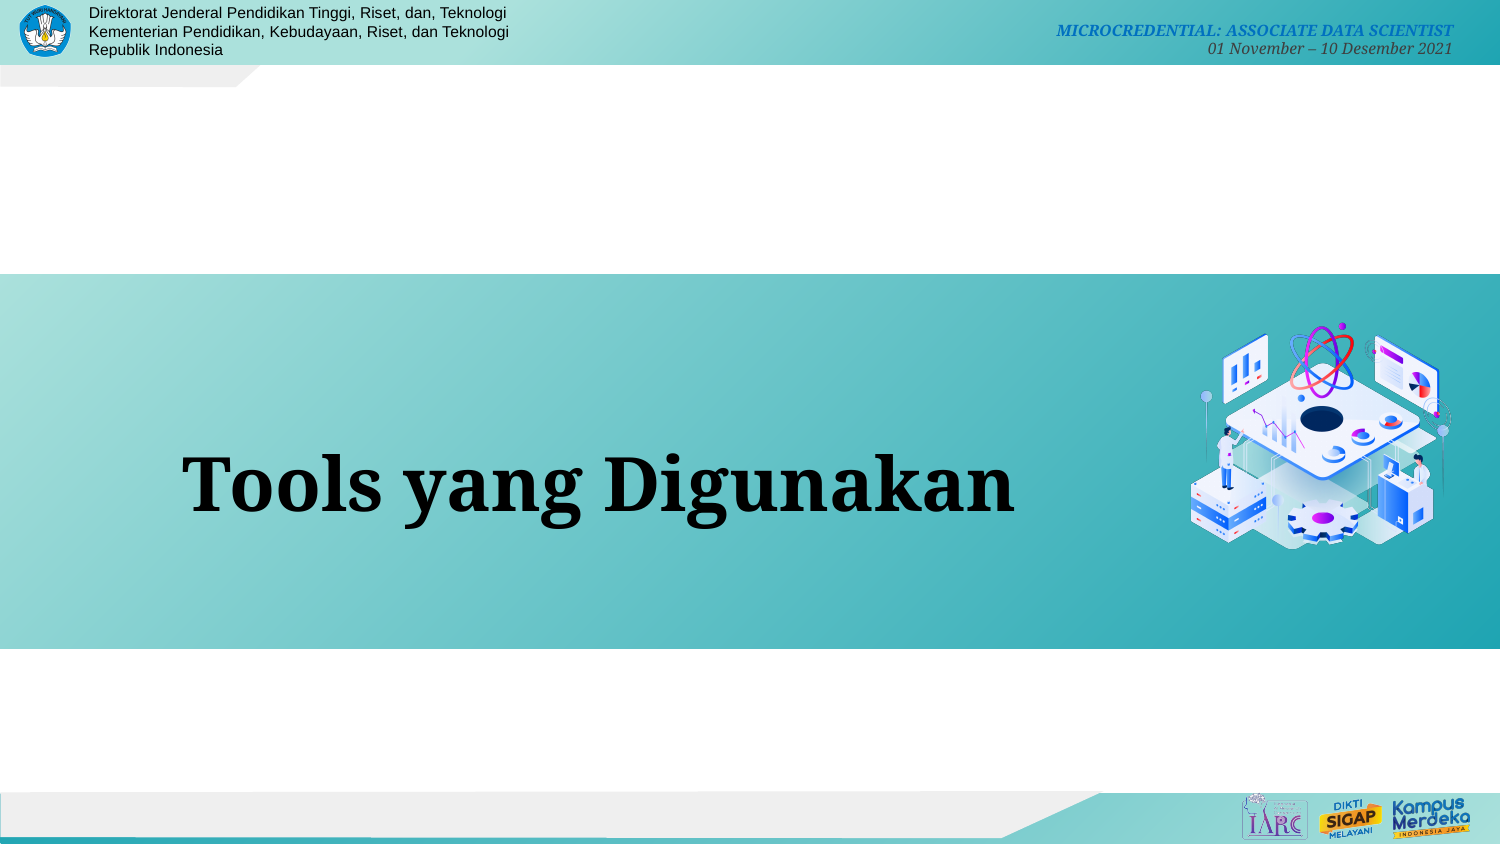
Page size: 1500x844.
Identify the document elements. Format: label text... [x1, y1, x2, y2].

picture [16, 3, 74, 61]
picture [1319, 796, 1382, 842]
title Tools yang Digunakan [37, 336, 1163, 536]
picture [1237, 790, 1312, 843]
picture [1179, 294, 1463, 578]
picture [1393, 798, 1470, 839]
